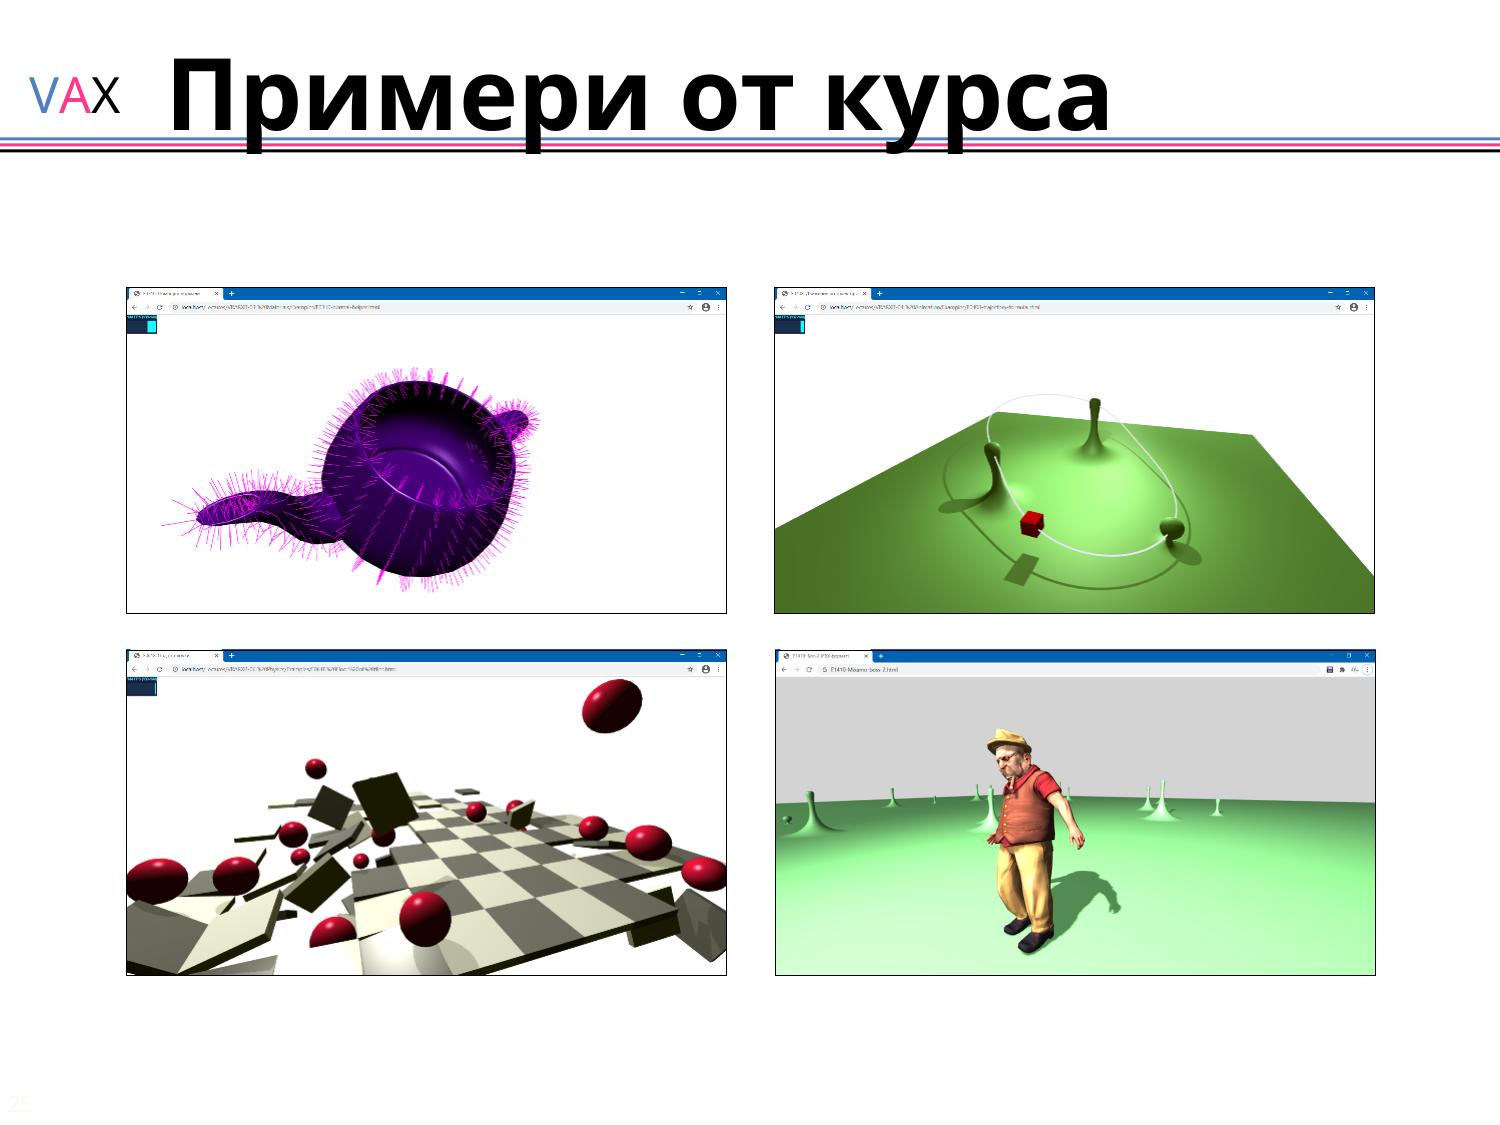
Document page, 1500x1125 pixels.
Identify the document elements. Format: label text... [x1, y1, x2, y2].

title Примери от курса [0, 37, 1500, 144]
picture [126, 287, 727, 614]
picture [775, 649, 1376, 976]
picture [126, 649, 727, 976]
picture [774, 287, 1376, 614]
